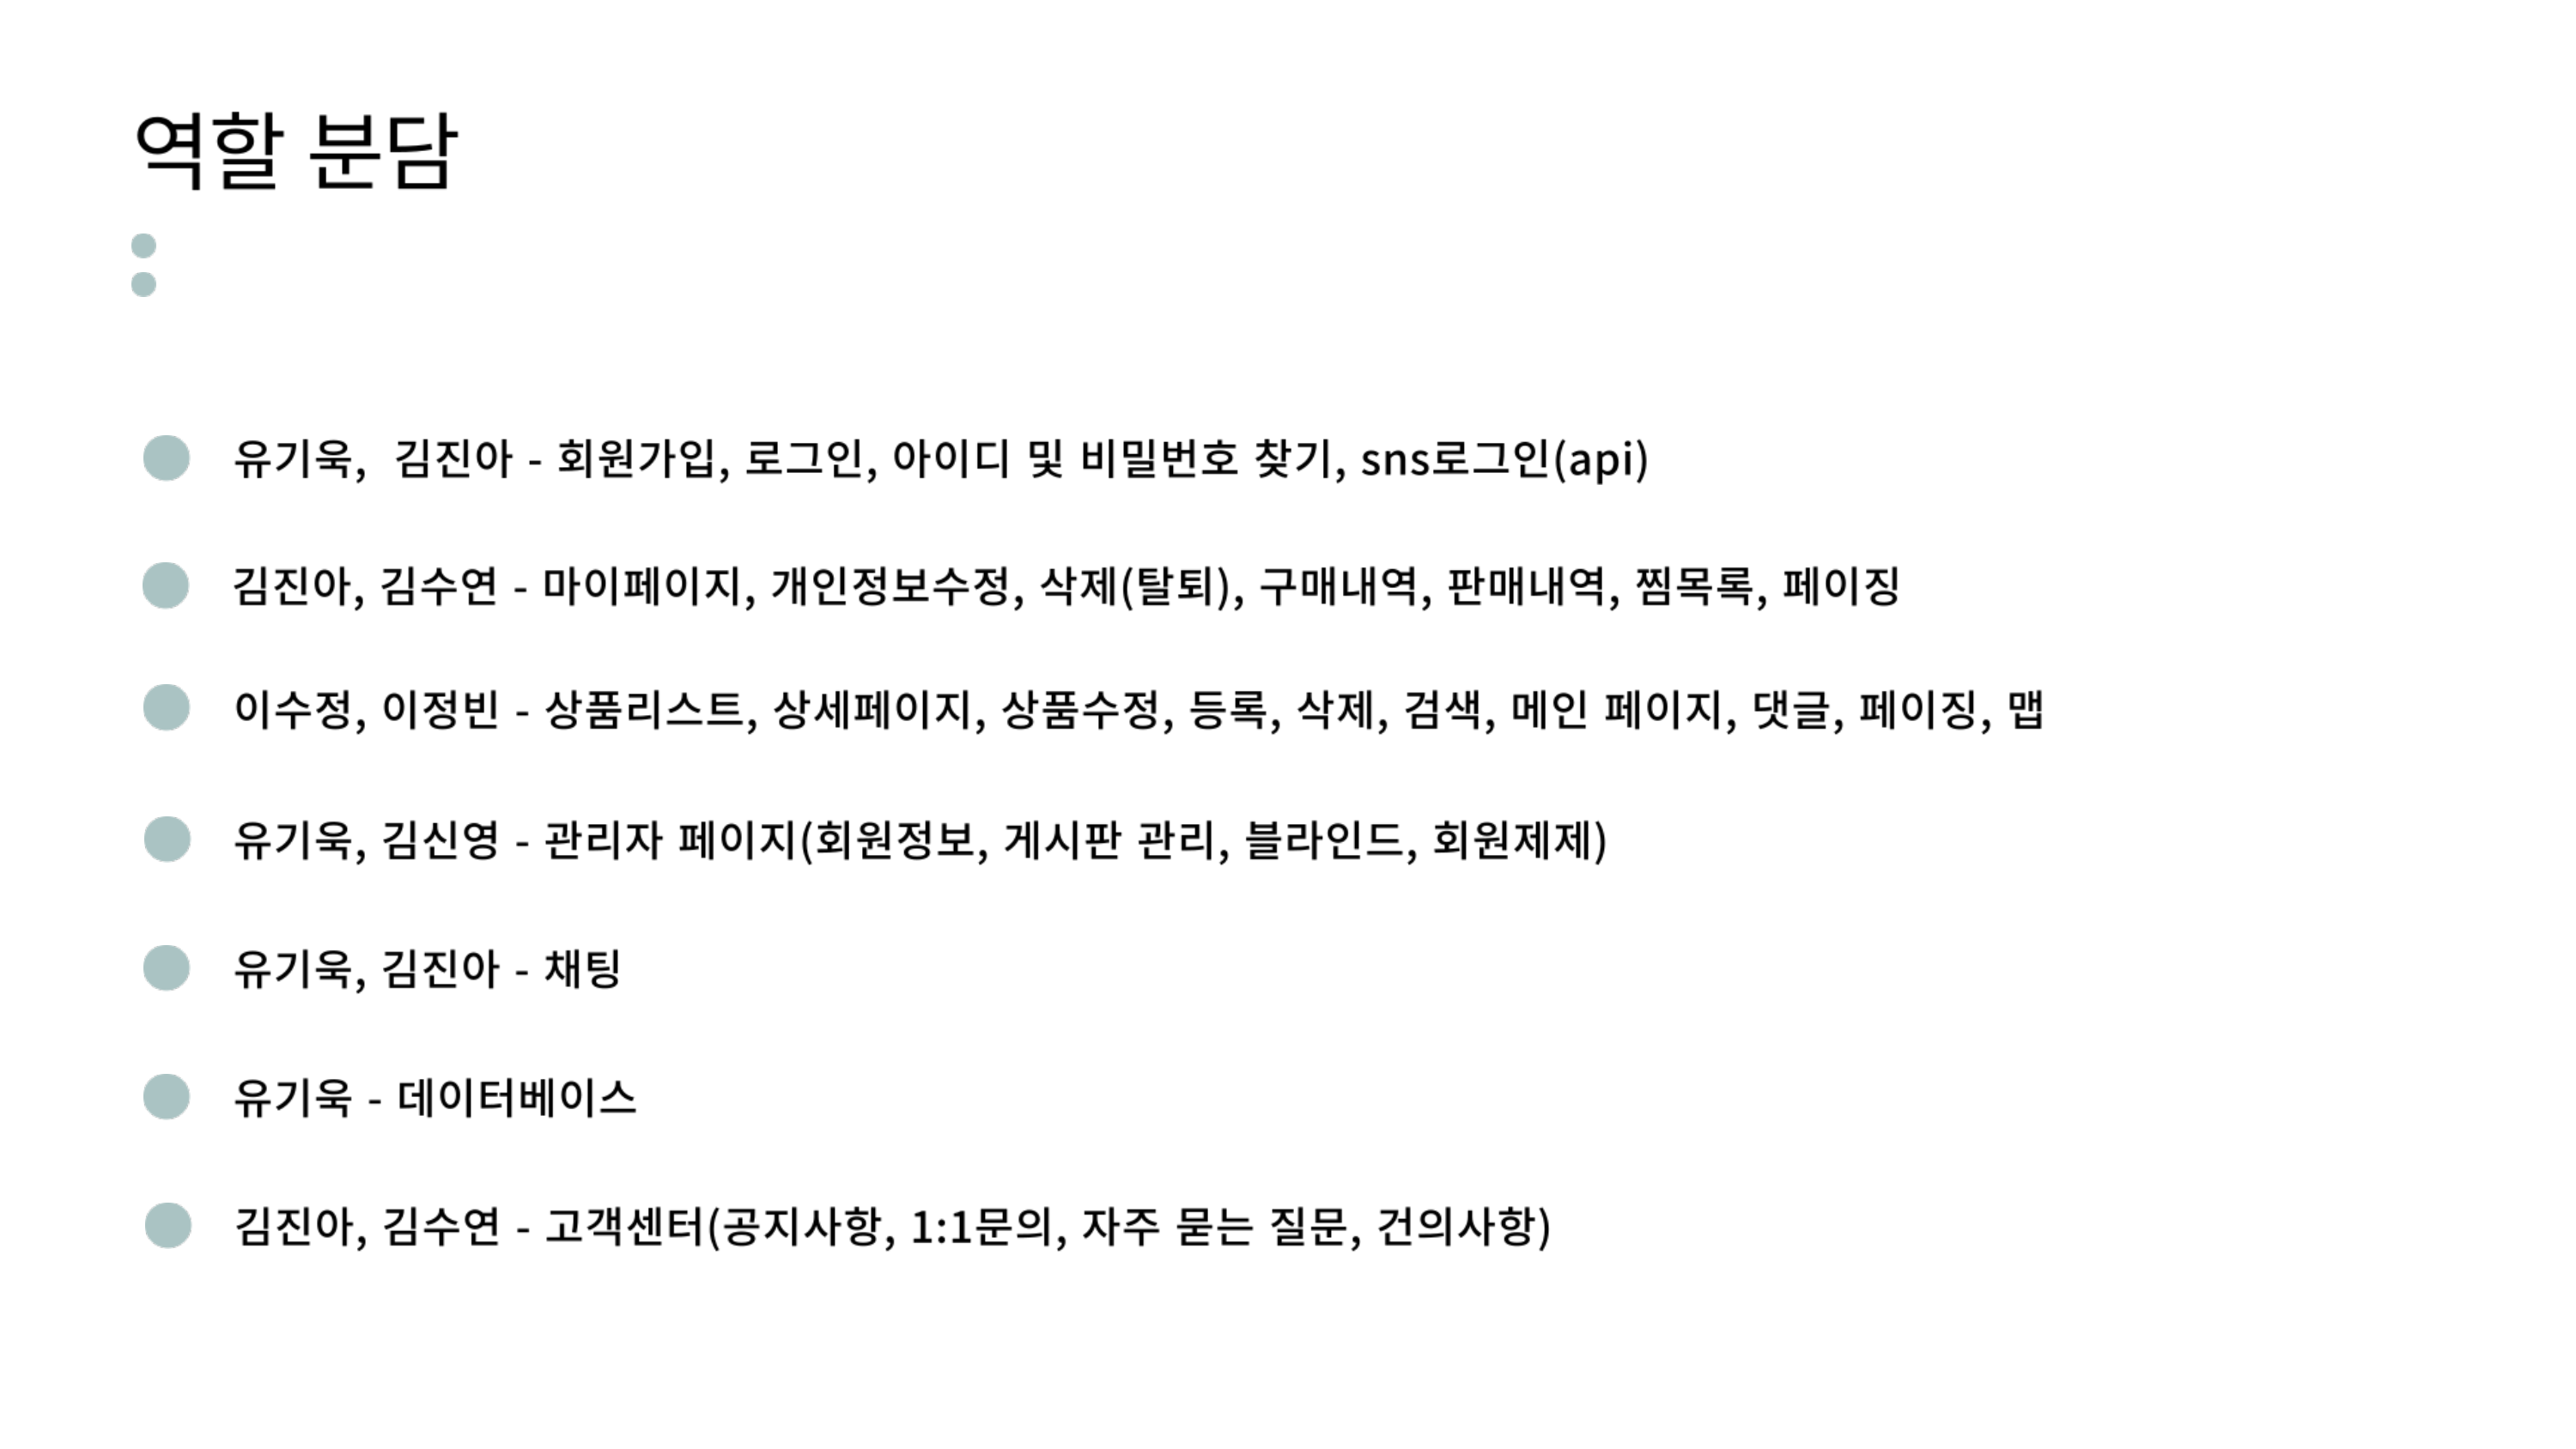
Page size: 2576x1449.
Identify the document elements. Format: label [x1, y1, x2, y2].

text_box [145, 1202, 192, 1250]
picture [226, 671, 2061, 755]
text_box [131, 233, 157, 297]
text_box [144, 815, 191, 864]
picture [226, 1058, 655, 1137]
text_box [143, 684, 191, 731]
picture [118, 73, 499, 230]
text_box [143, 1073, 191, 1121]
picture [228, 1188, 1576, 1271]
picture [225, 548, 1918, 632]
picture [226, 421, 1672, 506]
picture [226, 930, 639, 1014]
picture [227, 801, 1656, 885]
text_box [143, 434, 191, 482]
text_box [143, 562, 190, 609]
text_box [143, 944, 191, 992]
